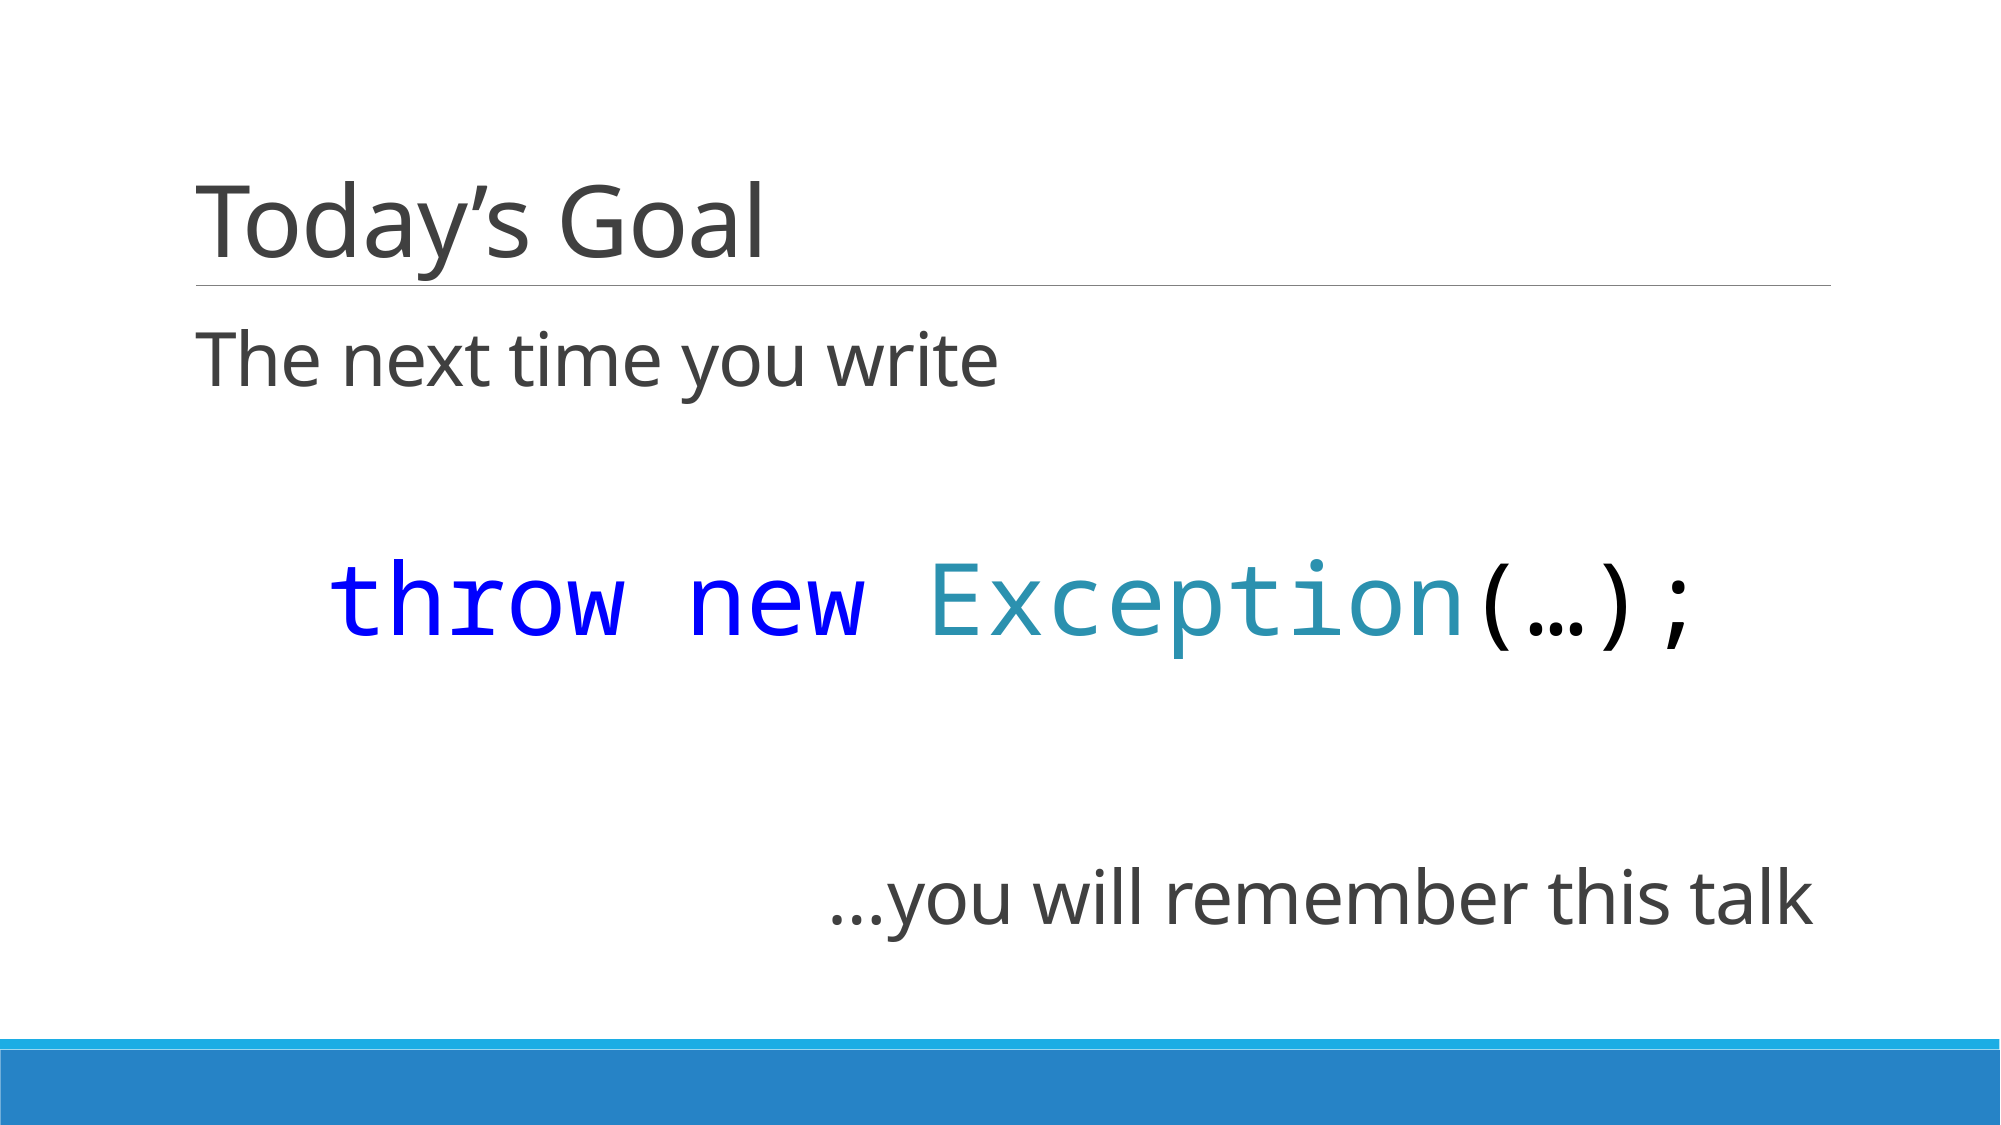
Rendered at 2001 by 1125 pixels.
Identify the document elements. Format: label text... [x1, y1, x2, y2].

text_box throw new Exception(…); [179, 272, 1830, 779]
text_box The next time you write [179, 240, 1830, 272]
title Today’s Goal [180, 47, 1830, 240]
text_box …you will remember this talk [179, 779, 1830, 948]
